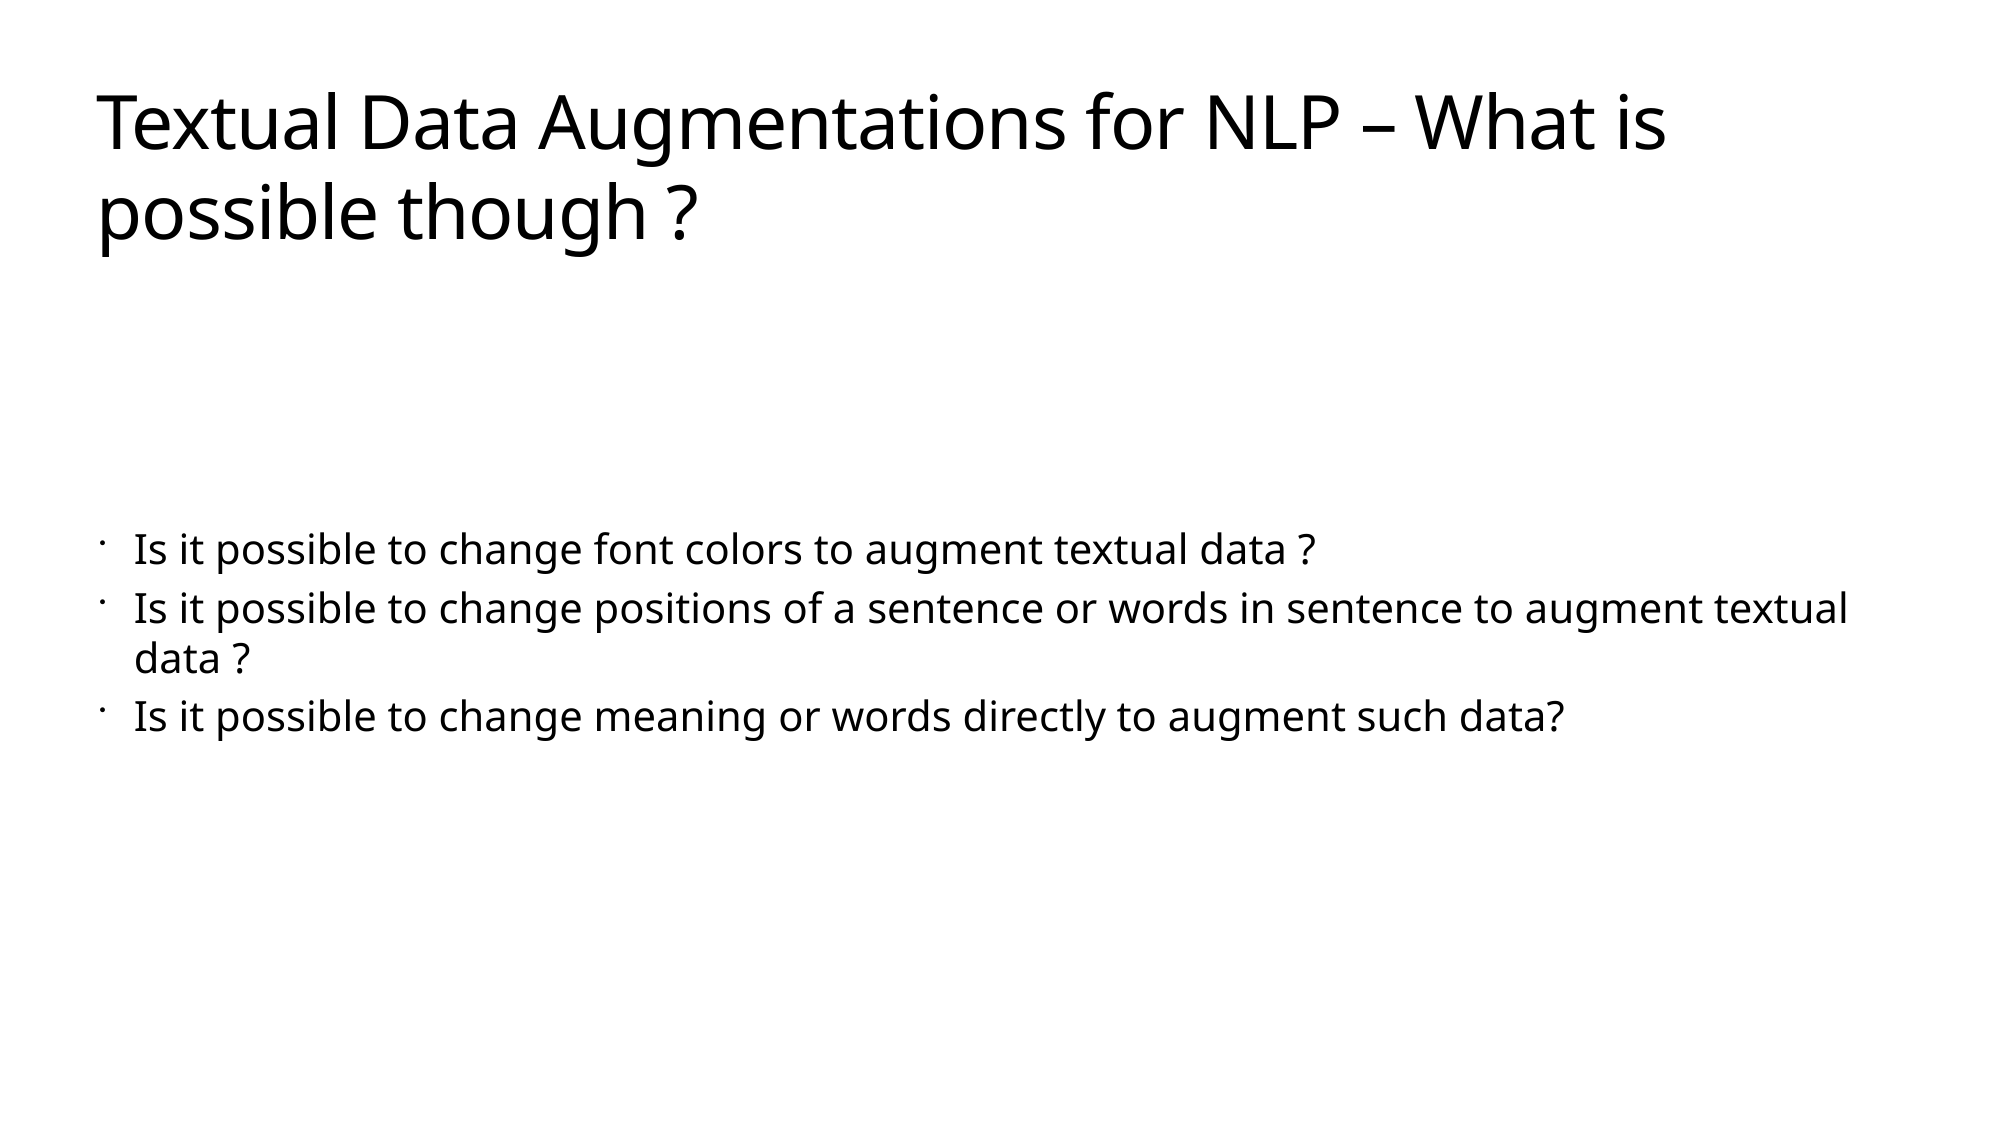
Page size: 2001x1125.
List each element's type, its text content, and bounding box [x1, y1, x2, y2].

title Textual Data Augmentations for NLP – What is possible though ? [96, 75, 1904, 257]
list Is it possible to change font colors to augment textual data ? Is it possible to change positions of a sentence or words in sentence to augment textual data ? Is it possible to change meaning or words directly to augment such data? [96, 523, 1904, 695]
